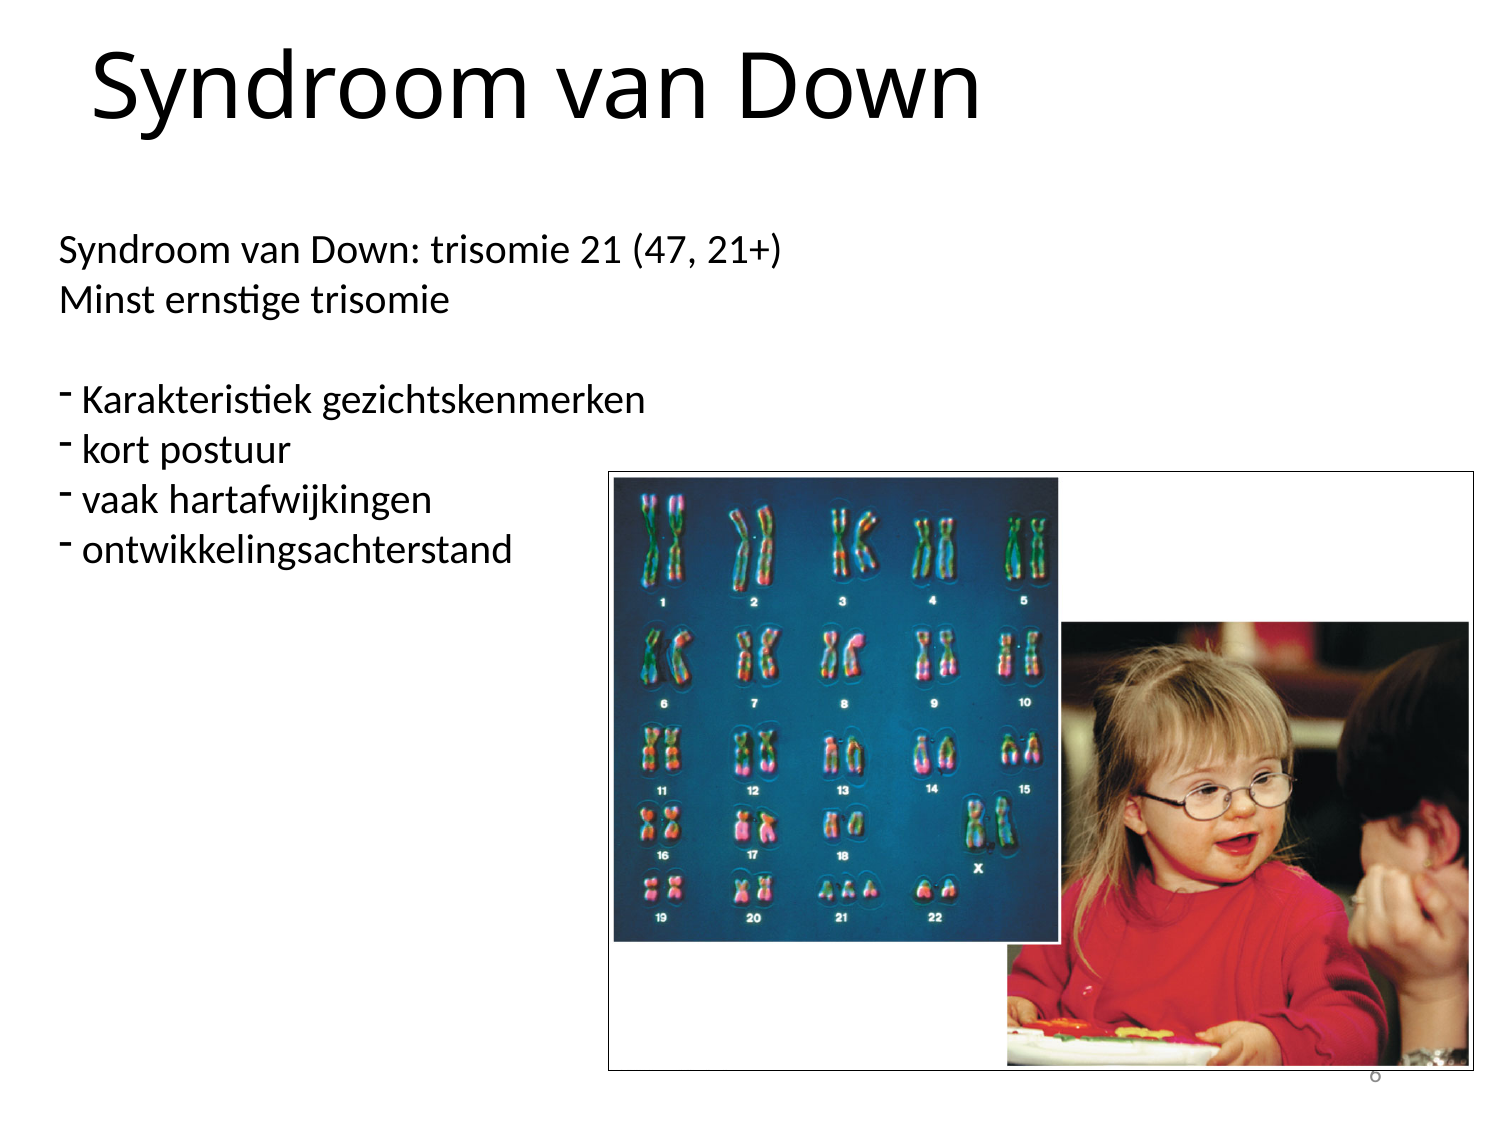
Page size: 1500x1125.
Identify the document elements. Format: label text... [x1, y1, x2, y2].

text_box Syndroom van Down: trisomie 21 (47, 21+) Minst ernstige trisomie Karakteristiek gezichtskenmerken kort postuur vaak hartafwijkingen ontwikkelingsachterstand [43, 214, 799, 630]
title Syndroom van Down [75, 0, 1425, 183]
picture [608, 471, 1474, 1071]
slide_number 6 [1059, 1071, 1397, 1103]
